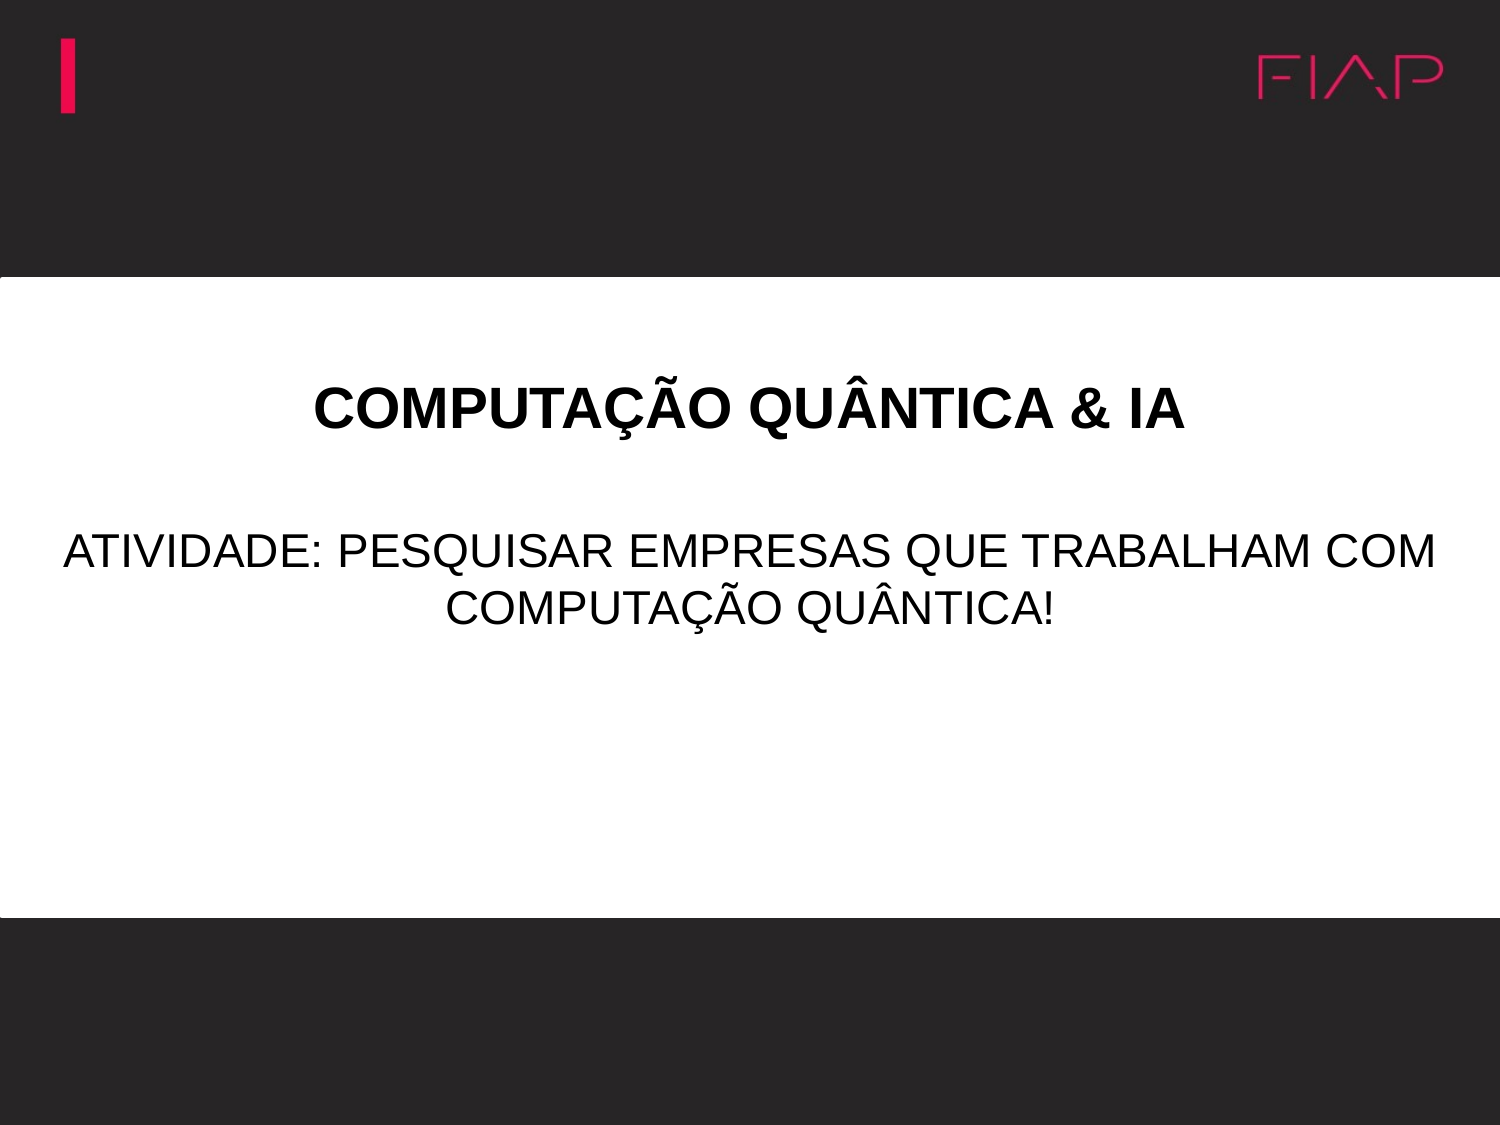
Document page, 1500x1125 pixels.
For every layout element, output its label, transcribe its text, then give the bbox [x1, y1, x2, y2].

picture [0, 471, 1500, 1125]
list COMPUTAÇÃO QUÂNTICA & IA [0, 340, 1500, 471]
picture [0, 0, 1500, 340]
text_box ATIVIDADE: PESQUISAR EMPRESAS QUE TRABALHAM COM COMPUTAÇÃO QUÂNTICA! [1, 511, 1500, 642]
